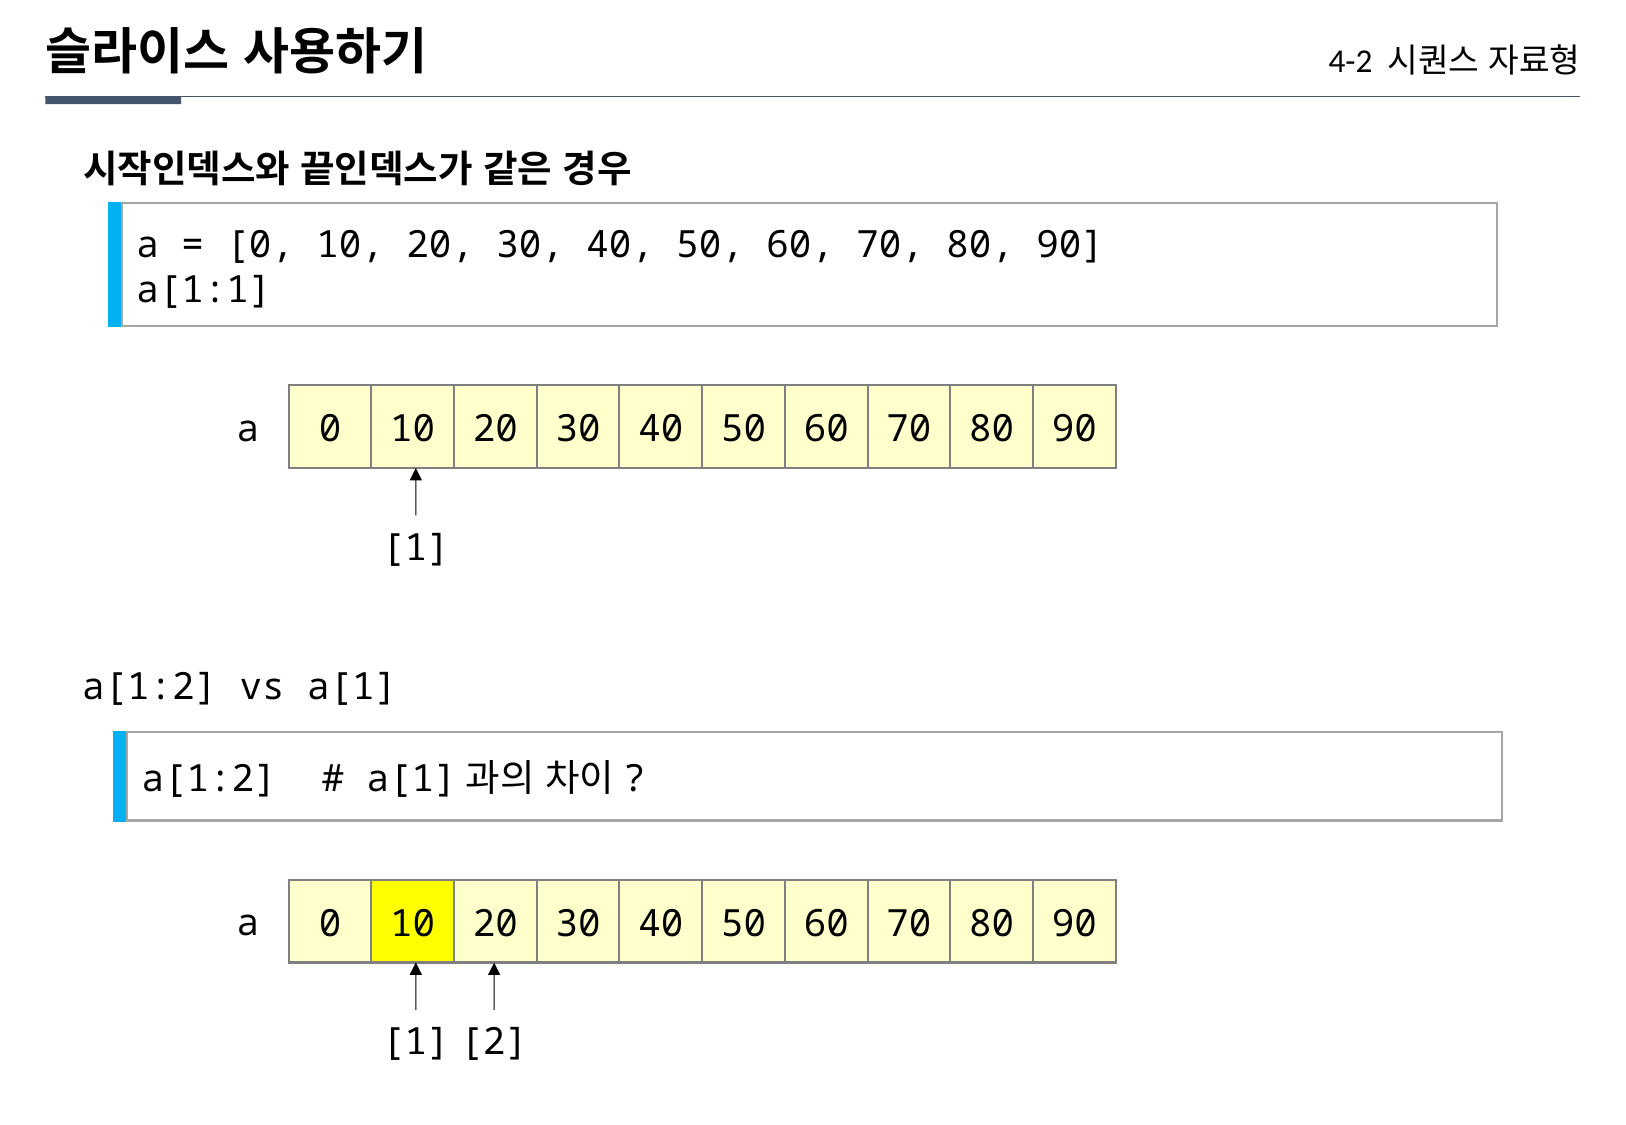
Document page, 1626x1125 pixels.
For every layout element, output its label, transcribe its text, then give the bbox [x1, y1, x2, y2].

text_box 80 [949, 879, 1032, 964]
text_box a [221, 396, 273, 457]
text_box 30 [536, 879, 618, 964]
text_box [1] [367, 1009, 445, 1070]
text_box 90 [1032, 879, 1117, 964]
text_box 40 [618, 879, 701, 964]
text_box 50 [701, 879, 784, 964]
text_box 40 [618, 384, 701, 469]
text_box a[1:2] vs a[1] [67, 654, 1503, 715]
text_box 30 [536, 384, 618, 469]
text_box 10 [370, 384, 453, 469]
text_box 90 [1032, 384, 1117, 469]
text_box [109, 203, 1498, 327]
text_box [2] [445, 1009, 543, 1070]
text_box 시작인덱스와 끝인덱스가 같은 경우 [68, 137, 1504, 198]
text_box 10 [370, 879, 453, 964]
text_box 20 [453, 879, 536, 964]
list 슬라이스 사용하기 [45, 26, 1055, 82]
text_box 0 [288, 384, 370, 469]
text_box [1] [367, 515, 465, 575]
text_box 60 [784, 384, 867, 469]
text_box 80 [949, 384, 1032, 469]
text_box 50 [701, 384, 784, 469]
text_box 0 [288, 879, 370, 964]
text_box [114, 732, 1503, 821]
list 4-2 시퀀스 자료형 [1038, 43, 1581, 81]
text_box 70 [867, 879, 949, 964]
text_box 20 [453, 384, 536, 469]
text_box 60 [784, 879, 867, 964]
text_box a [221, 890, 273, 951]
text_box 70 [867, 384, 949, 469]
